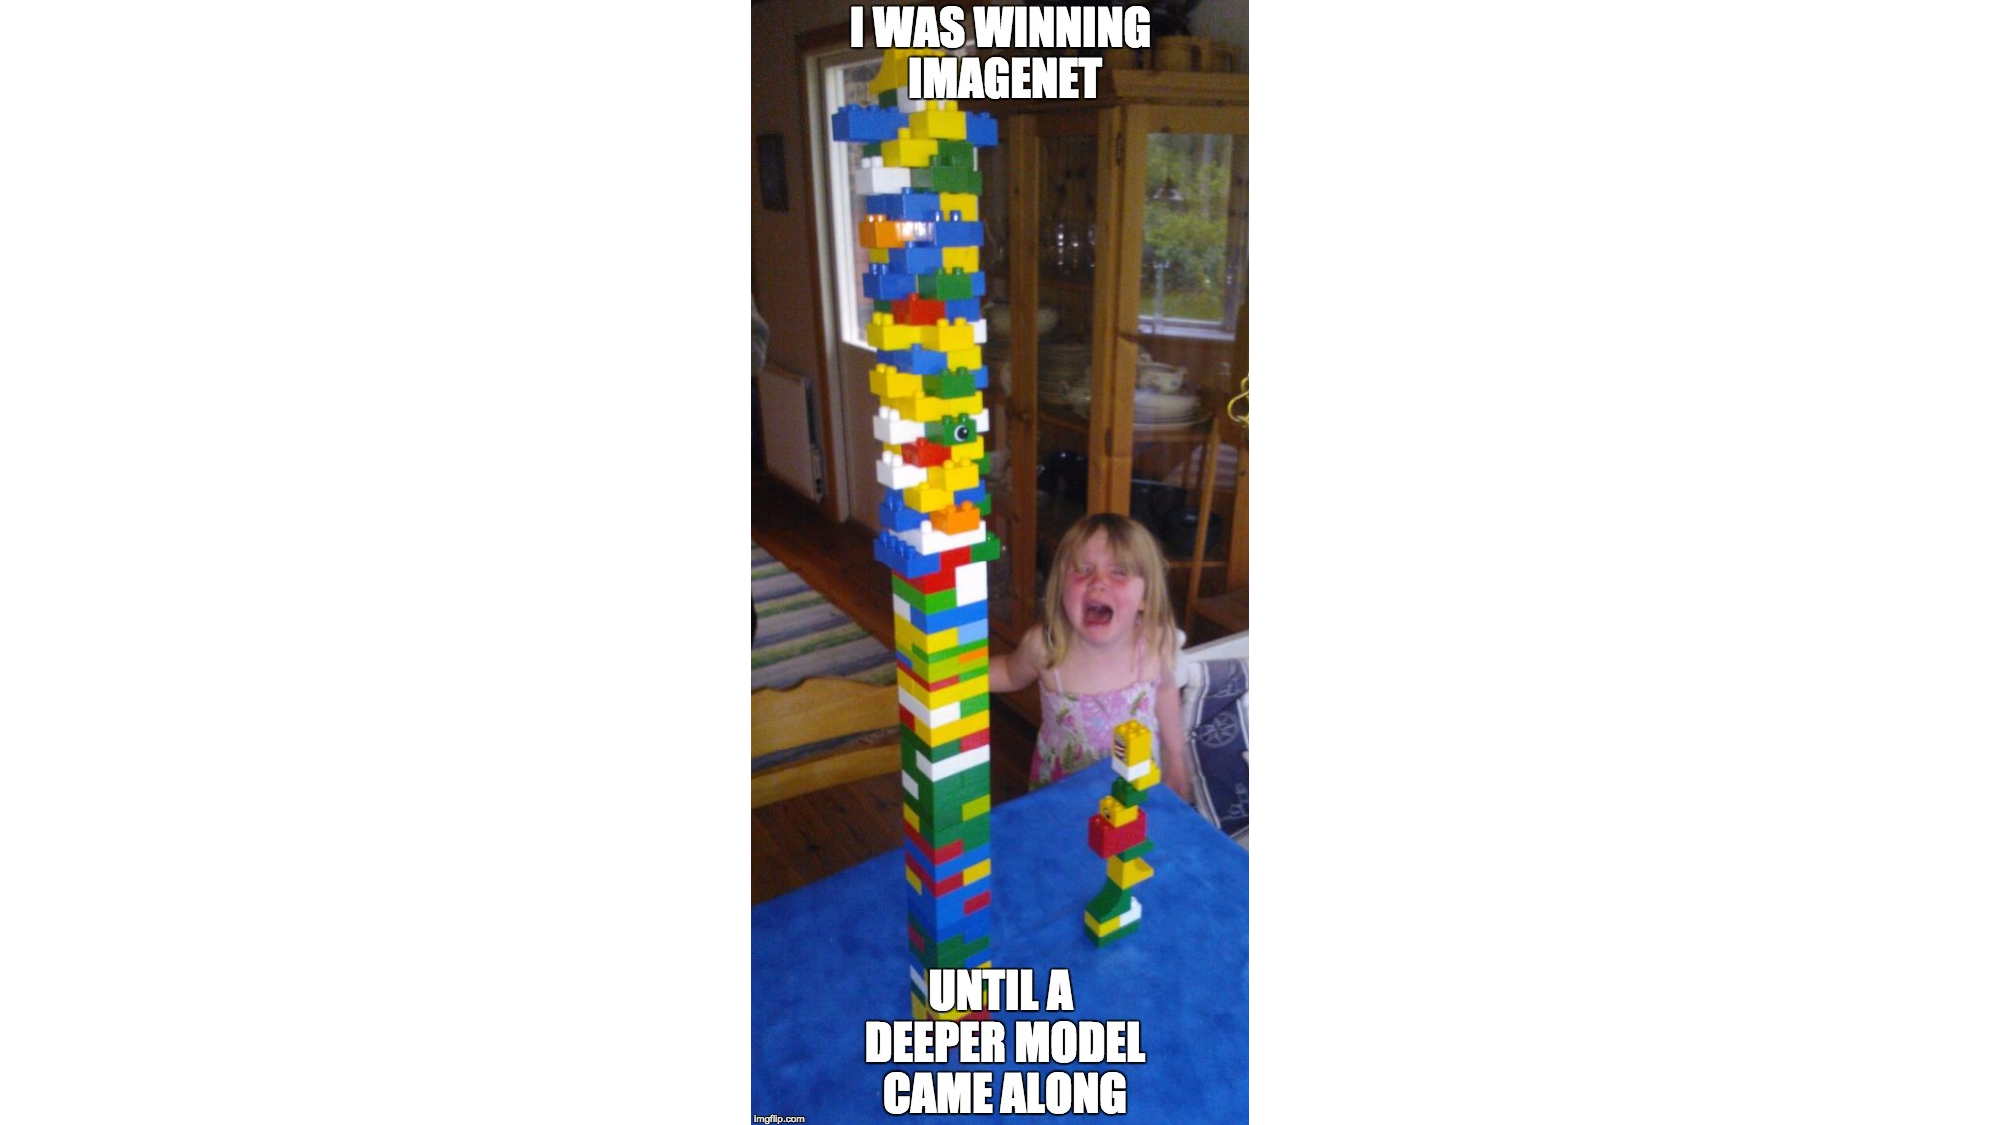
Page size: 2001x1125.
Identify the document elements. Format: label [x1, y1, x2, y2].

picture [751, 0, 1249, 1125]
